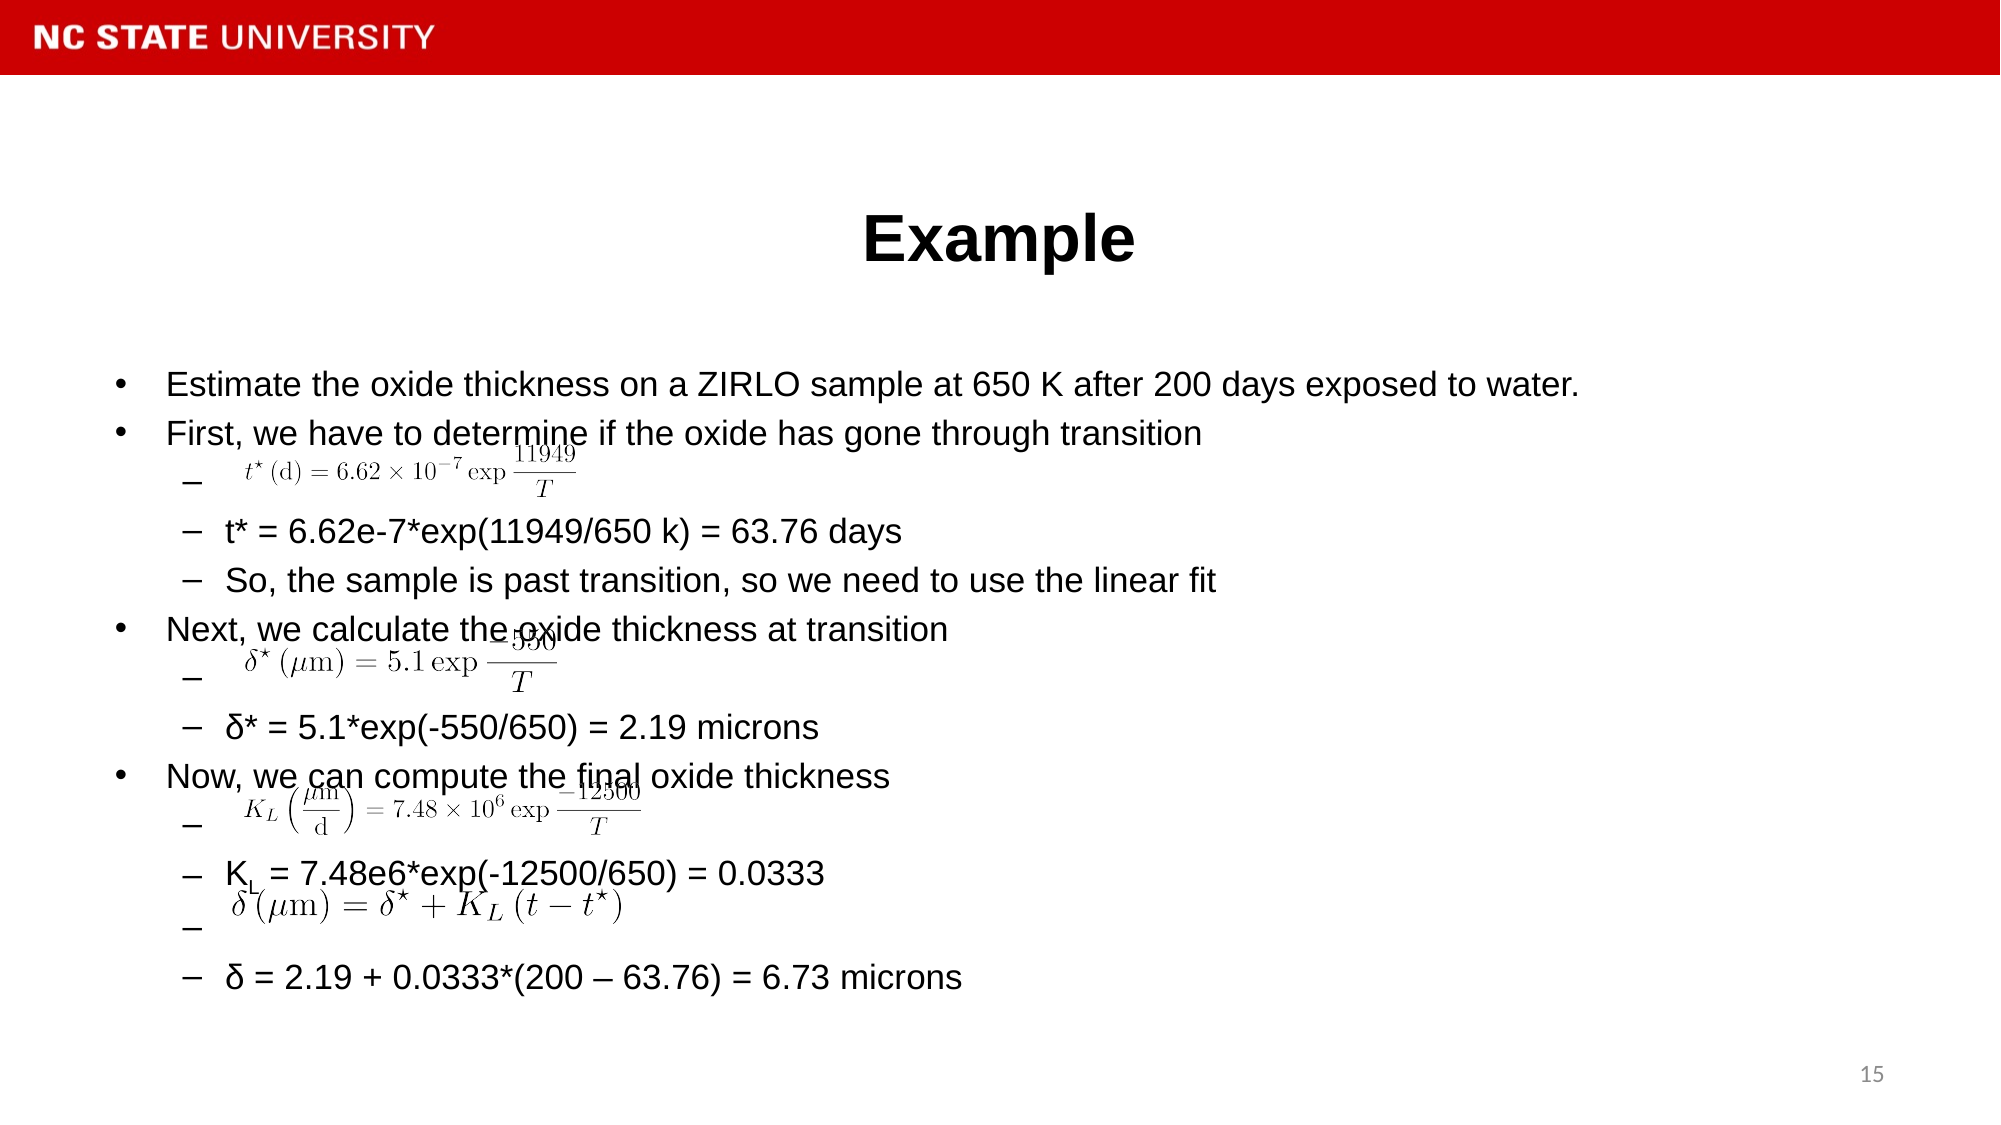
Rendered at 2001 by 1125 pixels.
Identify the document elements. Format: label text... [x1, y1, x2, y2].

picture [243, 781, 641, 835]
slide_number 15 [1433, 1042, 1900, 1103]
list Estimate the oxide thickness on a ZIRLO sample at 650 K after 200 days exposed to water. First, we have to determine if the oxide has gone through transition t* = 6.62e-7*exp(11949/650 k) = 63.76 days So, the sample is past transition, so we need to use the linear fit Next, we calculate the oxide thickness at transition δ* = 5.1*exp(-550/650) = 2.19 microns Now, we can compute the final oxide thickness KL = 7.48e6*exp(-12500/650) = 0.0333 δ = 2.19 + 0.0333*(200 – 63.76) = 6.73 microns [99, 354, 1900, 1005]
picture [244, 444, 576, 497]
picture [0, 0, 2000, 75]
title Example [99, 147, 1900, 323]
picture [244, 629, 557, 693]
picture [231, 887, 621, 925]
